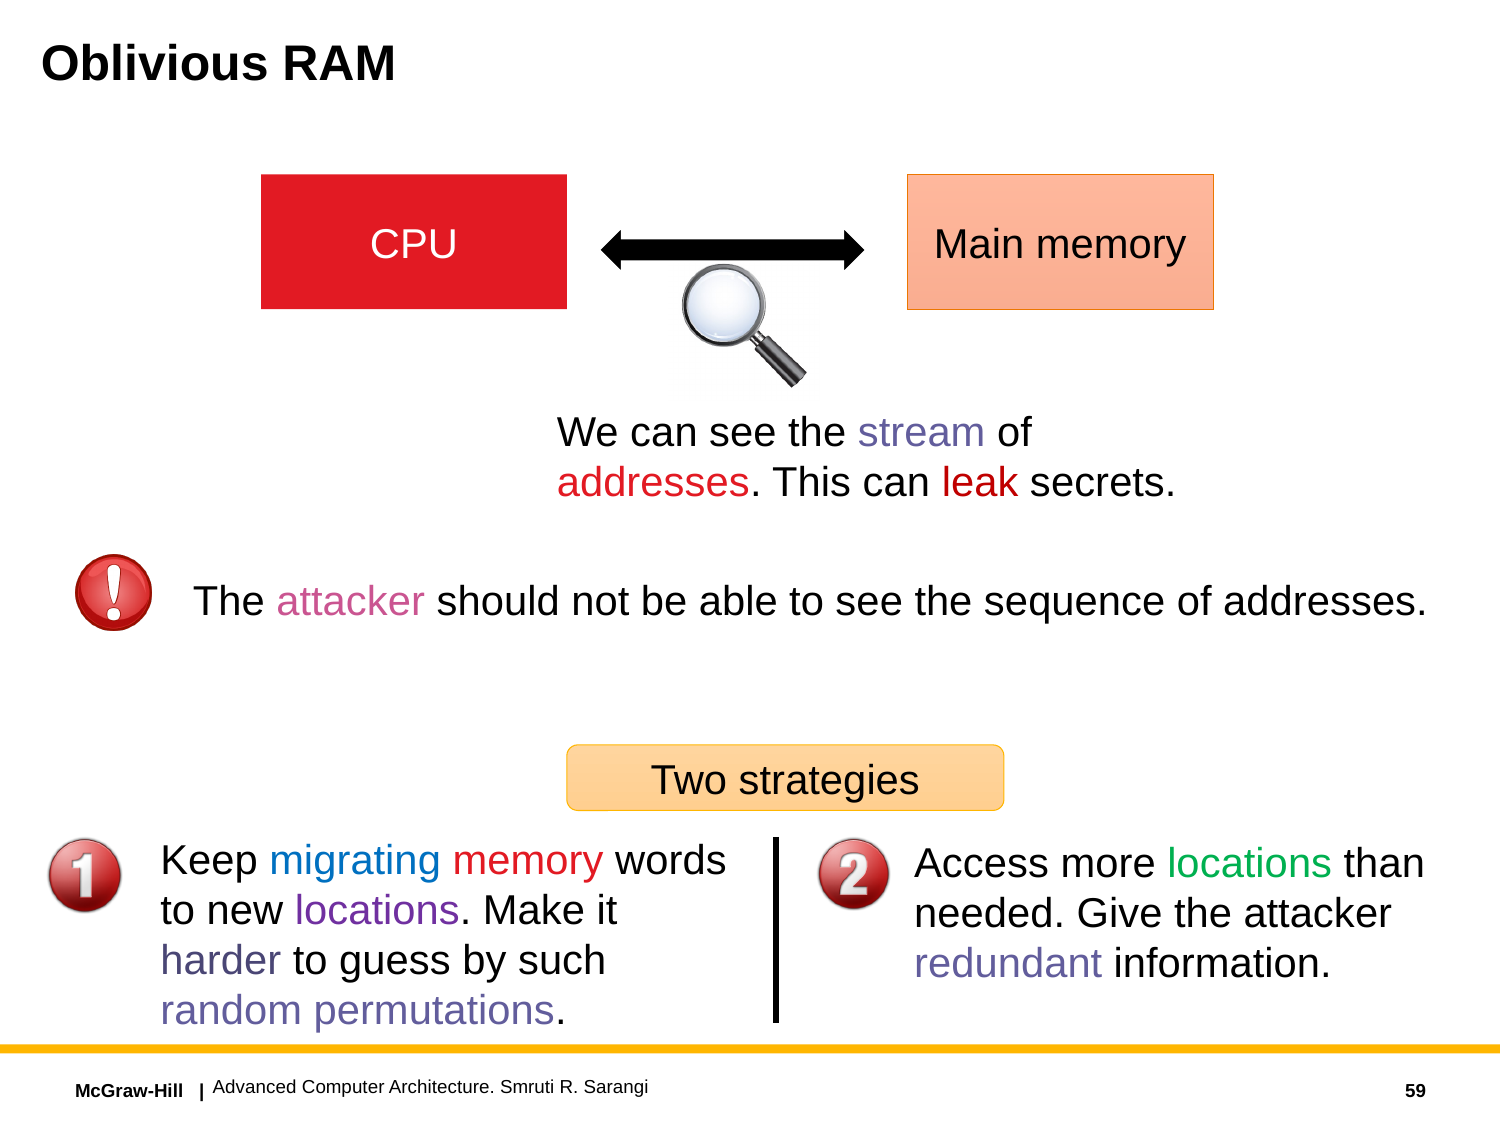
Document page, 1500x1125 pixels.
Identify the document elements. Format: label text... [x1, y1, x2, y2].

text_box Two strategies [566, 744, 1005, 812]
slide_number 59 [1283, 1071, 1442, 1109]
footer Advanced Computer Architecture. Smruti R. Sarangi [197, 1067, 1098, 1105]
picture [668, 249, 820, 401]
text_box [596, 221, 870, 278]
text_box The attacker should not be able to see the sequence of addresses. [178, 566, 1443, 632]
text_box CPU [260, 173, 568, 310]
text_box Access more locations than needed. Give the attacker redundant information. [899, 828, 1441, 994]
picture [75, 554, 152, 631]
title Oblivious RAM [25, 29, 1151, 165]
picture [816, 836, 891, 911]
text_box We can see the stream of addresses. This can leak secrets. [542, 397, 1192, 512]
text_box Keep migrating memory words to new locations. Make it harder to guess by such random permutations. [145, 825, 742, 1041]
picture [46, 836, 123, 914]
text_box Main memory [907, 174, 1214, 310]
